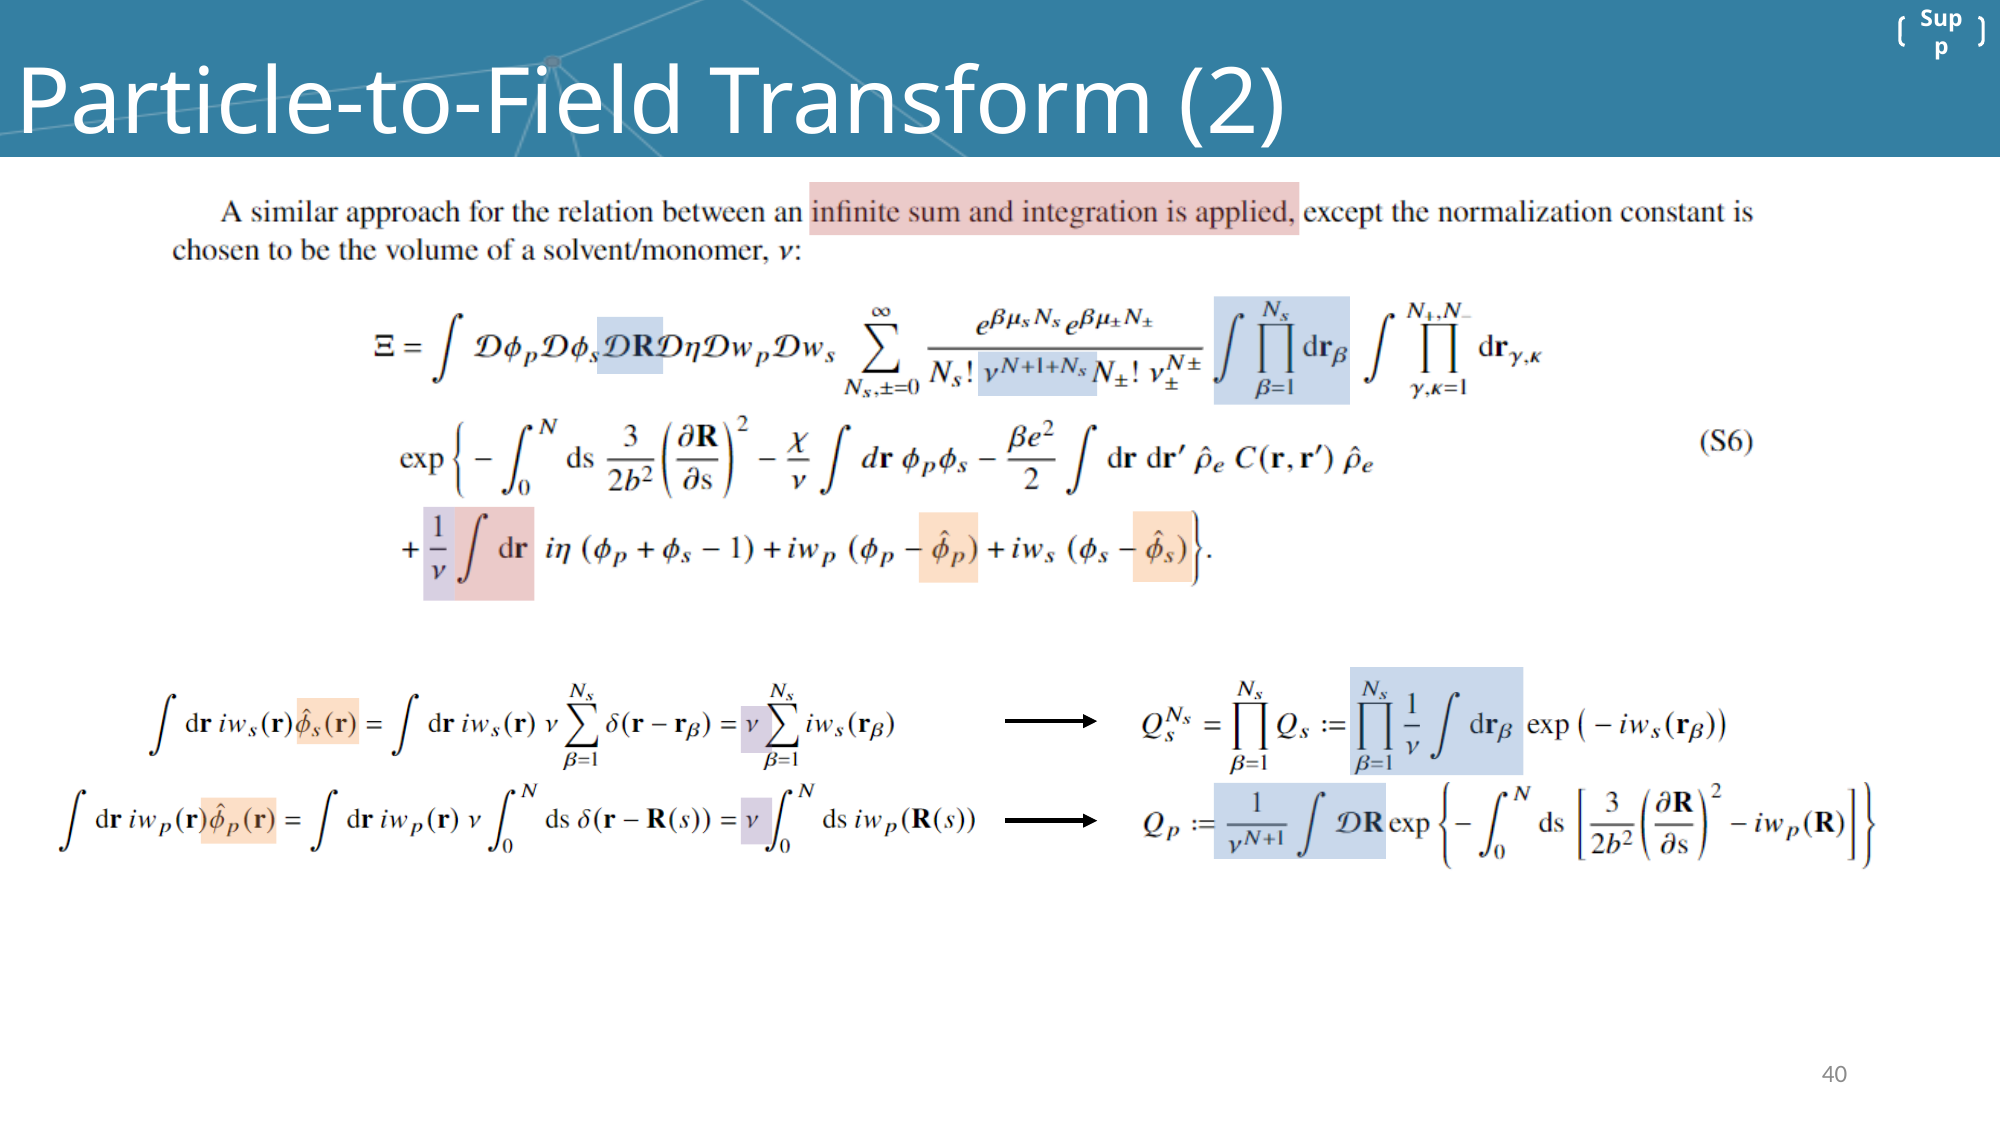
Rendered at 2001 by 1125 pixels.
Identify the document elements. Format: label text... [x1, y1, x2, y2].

picture [43, 671, 979, 868]
slide_number 40 [1412, 1042, 1863, 1103]
picture [163, 179, 1767, 639]
title Particle-to-Field Transform (2) [0, 22, 1725, 154]
text_box [1349, 666, 1524, 671]
picture [1117, 671, 2000, 873]
